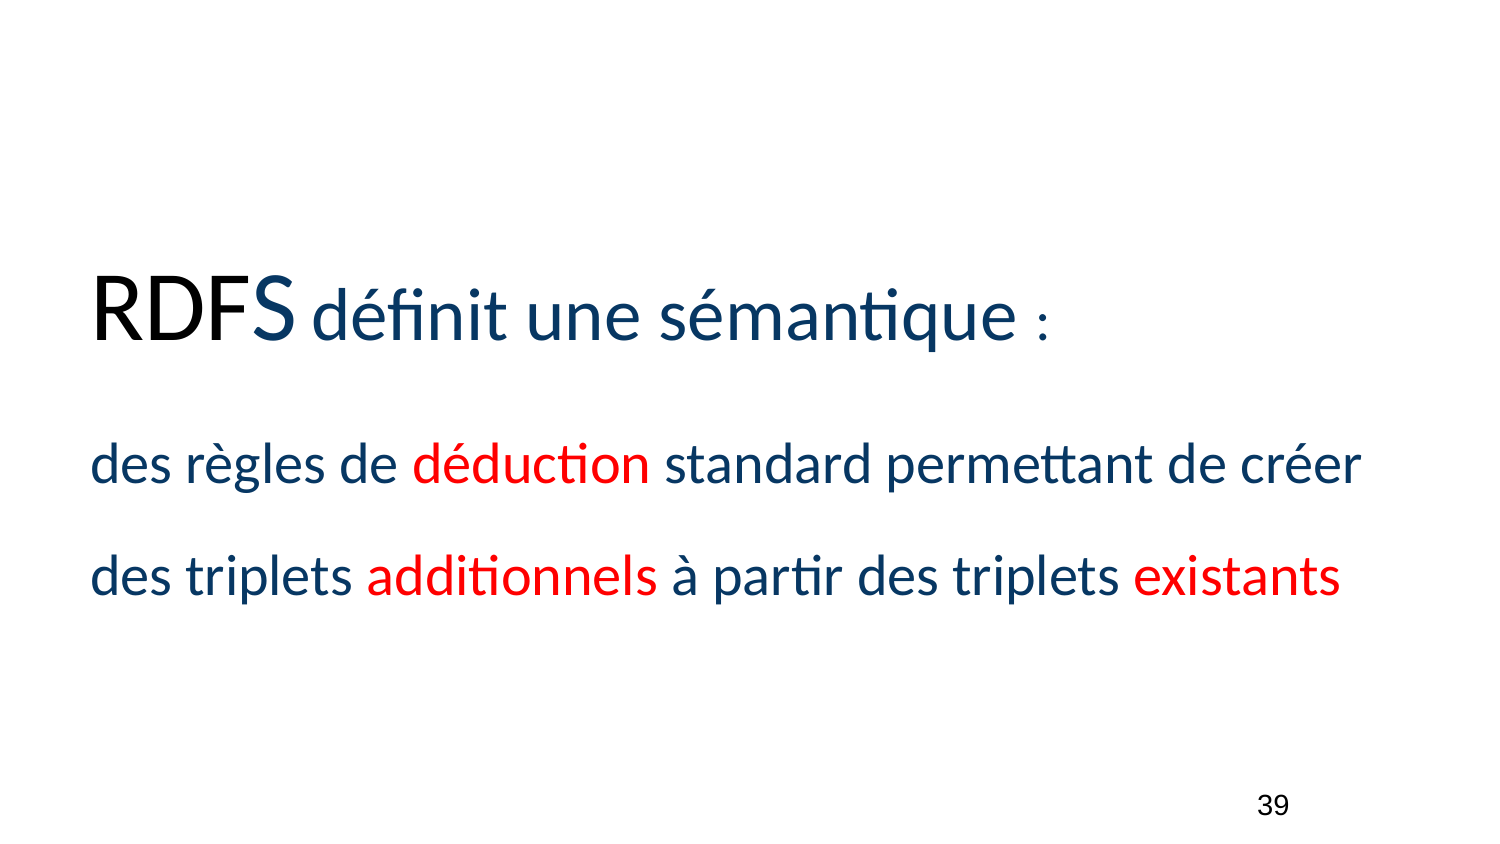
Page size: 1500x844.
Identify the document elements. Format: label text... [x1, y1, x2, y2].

slide_number 39 [1241, 771, 1332, 836]
list RDFS définit une sémantique : des règles de déduction standard permettant de créer des triplets additionnels à partir des triplets existants [75, 153, 1425, 765]
